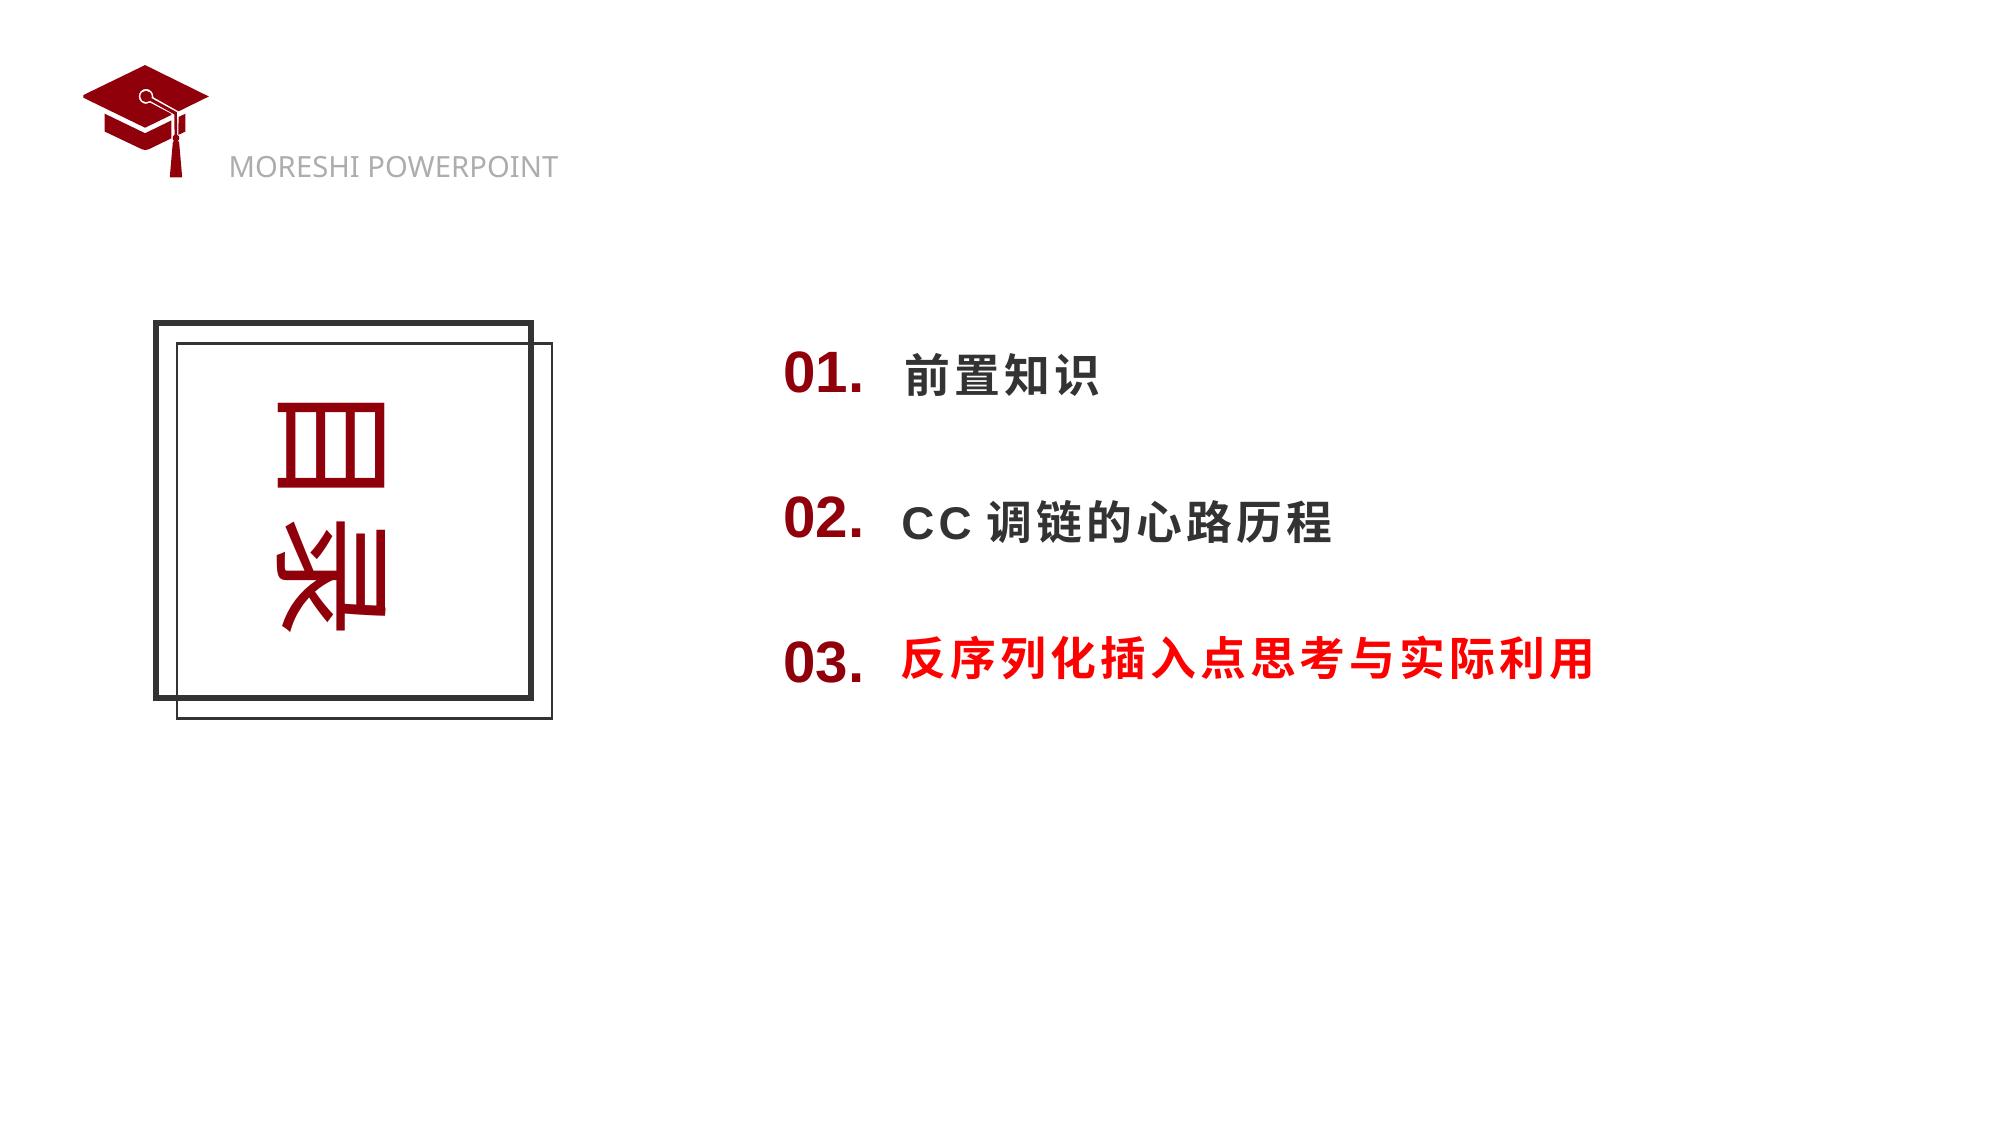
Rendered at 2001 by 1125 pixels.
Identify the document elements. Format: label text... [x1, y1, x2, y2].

text_box 前置知识 [890, 323, 1720, 415]
text_box 01. [768, 320, 887, 418]
text_box 目录 [246, 369, 429, 657]
text_box 02. [768, 465, 887, 563]
text_box 反序列化插入点思考与实际利用 [886, 604, 1792, 699]
text_box [176, 343, 553, 720]
text_box CC调链的心路历程 [886, 470, 1716, 562]
text_box 03. [768, 610, 887, 708]
text_box [155, 322, 532, 699]
